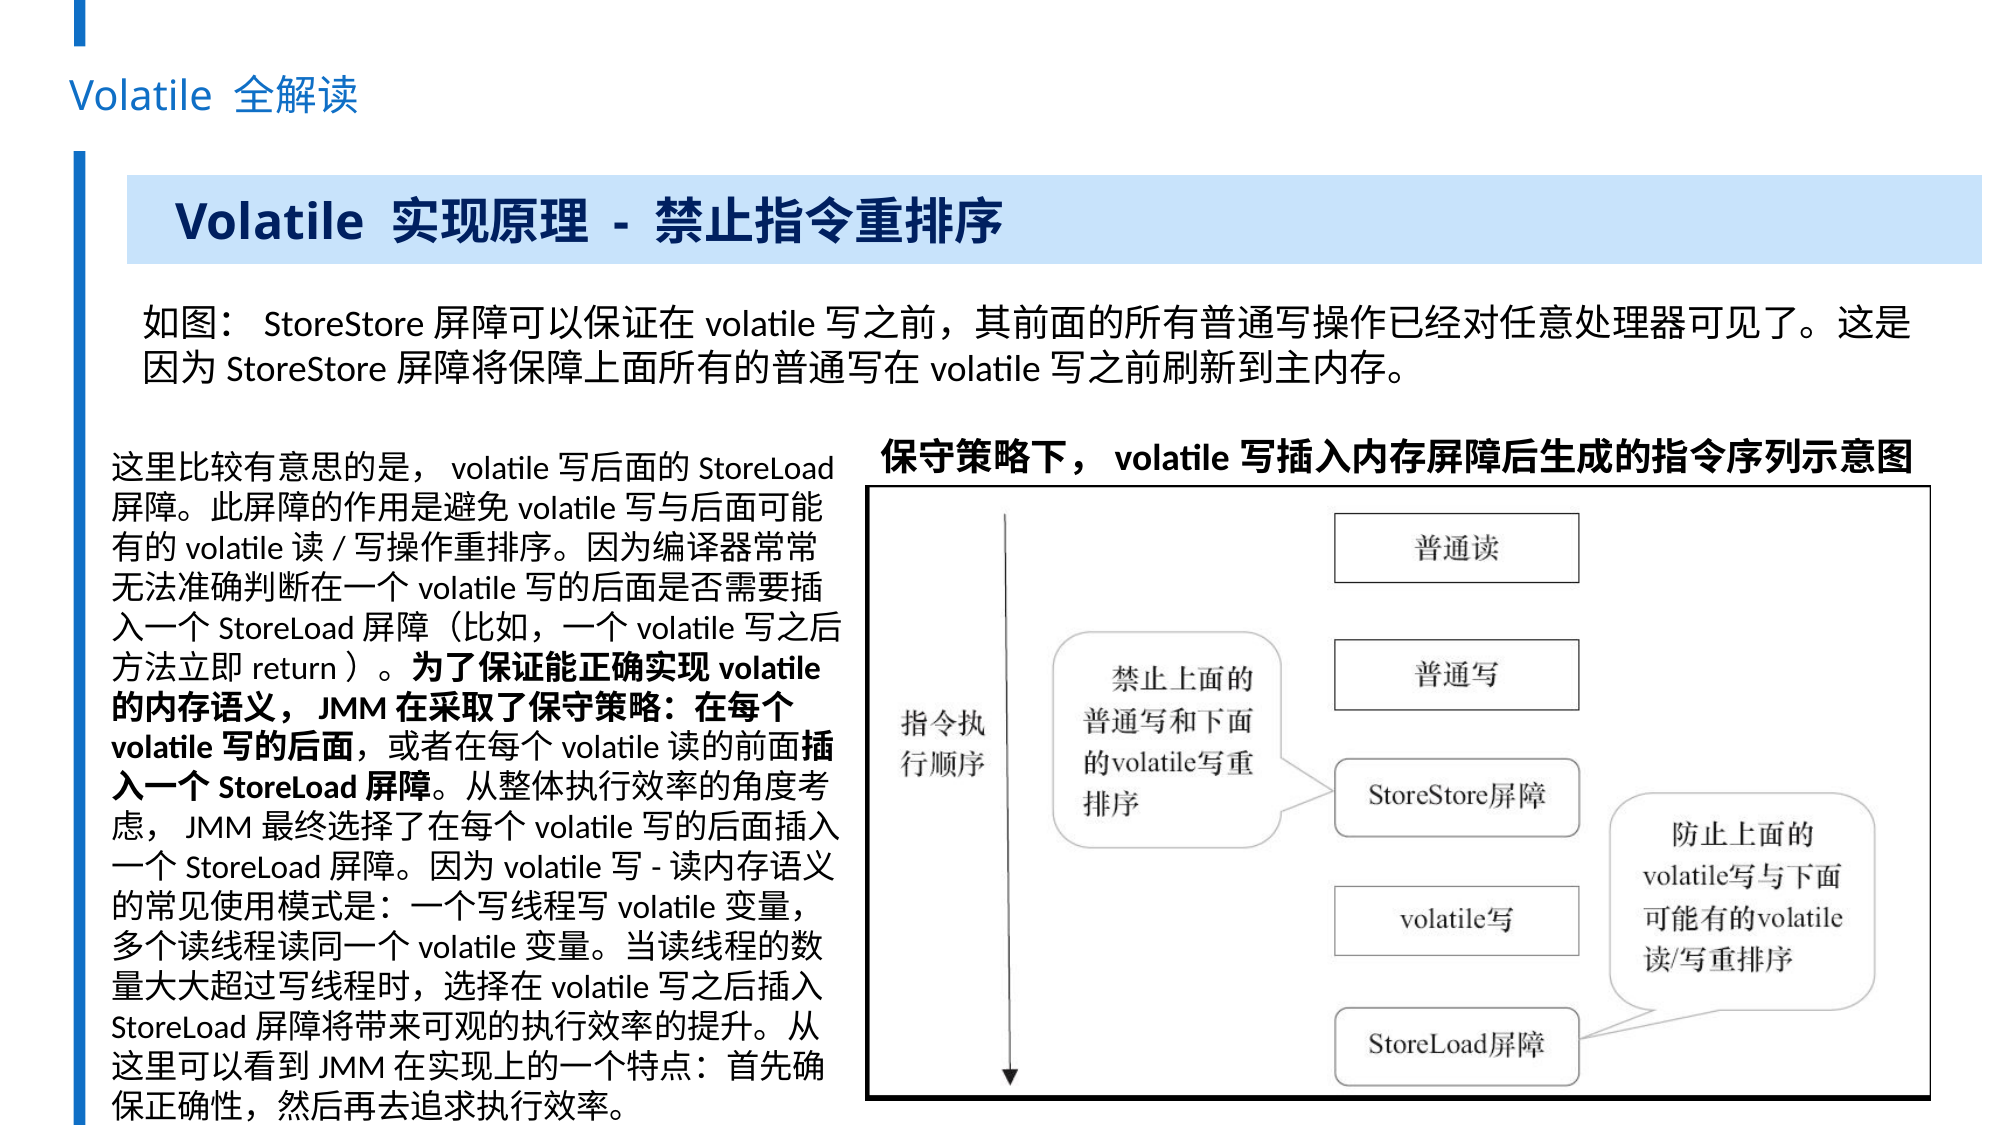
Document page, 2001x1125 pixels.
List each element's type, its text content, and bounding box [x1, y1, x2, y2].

picture [489, 175, 1982, 264]
text_box 保守策略下，volatile写插入内存屏障后生成的指令序列示意图 [865, 425, 1982, 486]
text_box 如图：StoreStore屏障可以保证在volatile写之前，其前面的所有普通写操作已经对任意处理器可见了。这是因为StoreStore屏障将保障上面所有的普通写在volatile写之前刷新到主内存。 [489, 291, 1946, 397]
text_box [69, 0, 489, 1125]
picture [865, 485, 1931, 1101]
text_box 这里比较有意思的是，volatile写后面的StoreLoad屏障。此屏障的作用是避免volatile写与后面可能有的volatile读/写操作重排序。因为编译器常常无法准确判断在一个volatile写的后面是否需要插入一个StoreLoad屏障（比如，一个volatile写之后方法立即return）。为了保证能正确实现volatile的内存语义，JMM在采取了保守策略：在每个volatile写的后面，或者在每个volatile读的前面插入一个StoreLoad屏障。从整体执行效率的角度考虑，JMM最终选择了在每个volatile写的后面插入一个StoreLoad屏障。因为volatile写-读内存语义的常见使用模式是：一个写线程写volatile变量，多个读线程读同一个volatile变量。当读线程的数量大大超过写线程时，选择在volatile写之后插入StoreLoad屏障将带来可观的执行效率的提升。从这里可以看到JMM在实现上的一个特点：首先确保正确性，然后再去追求执行效率。 [489, 438, 866, 1125]
